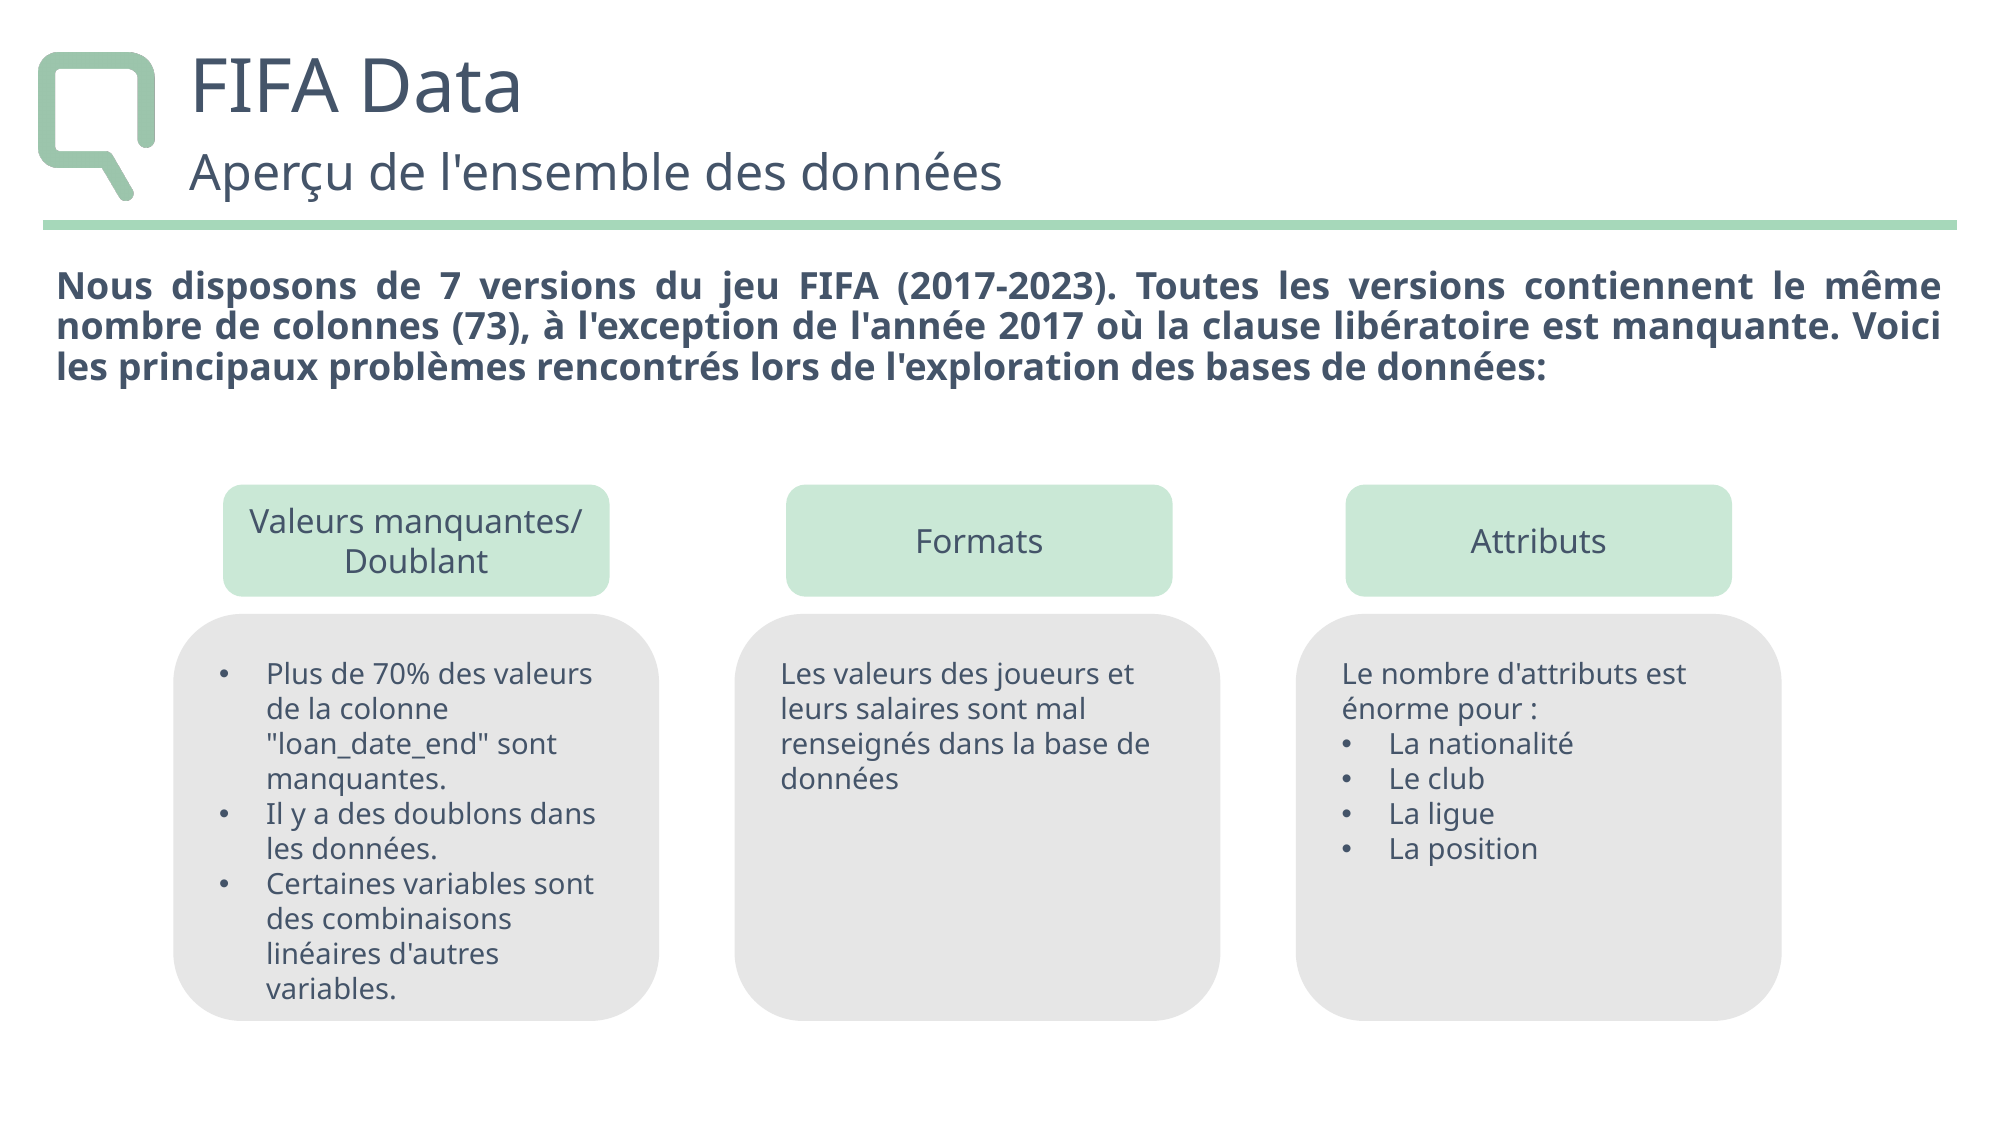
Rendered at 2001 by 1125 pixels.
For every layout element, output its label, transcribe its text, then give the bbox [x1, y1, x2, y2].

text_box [735, 485, 1220, 1020]
title FIFA Data [174, 37, 1958, 139]
list Nous disposons de 7 versions du jeu FIFA (2017-2023). Toutes les versions contiennent le même nombre de colonnes (73), à l'exception de l'année 2017 où la clause libératoire est manquante. Voici les principaux problèmes rencontrés lors de l'exploration des bases de données: [40, 259, 1960, 429]
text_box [1296, 485, 1781, 1020]
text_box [174, 485, 659, 1020]
list Aperçu de l'ensemble des données [174, 139, 1958, 217]
